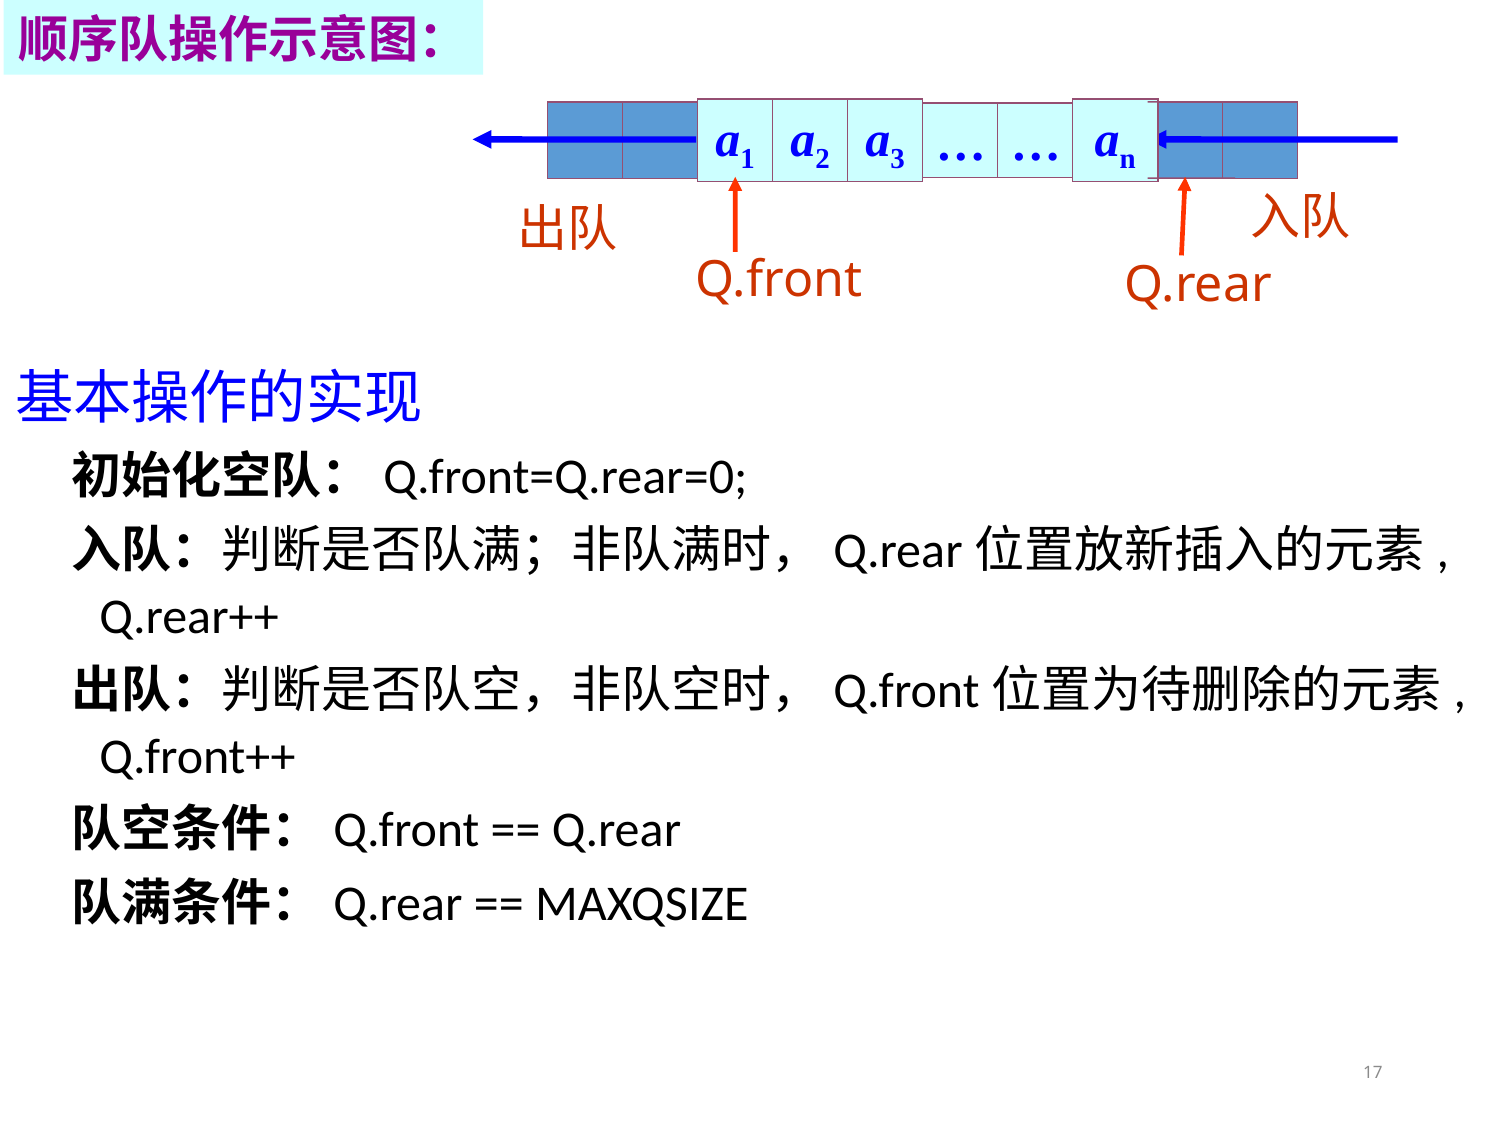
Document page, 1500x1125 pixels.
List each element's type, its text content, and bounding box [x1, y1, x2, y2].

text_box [472, 101, 1398, 320]
text_box 顺序队操作示意图： [3, 0, 484, 75]
list 基本操作的实现 初始化空队：Q.front=Q.rear=0; 入队：判断是否队满；非队满时，Q.rear位置放新插入的元素, Q.rear++ 出队：判断是否队空，非队空时，Q.front位置为待删除的元素, Q.front++ 队空条件：Q.front == Q.rear 队满条件：Q.rear == MAXQSIZE [0, 345, 1483, 985]
slide_number 17 [1060, 1042, 1398, 1103]
